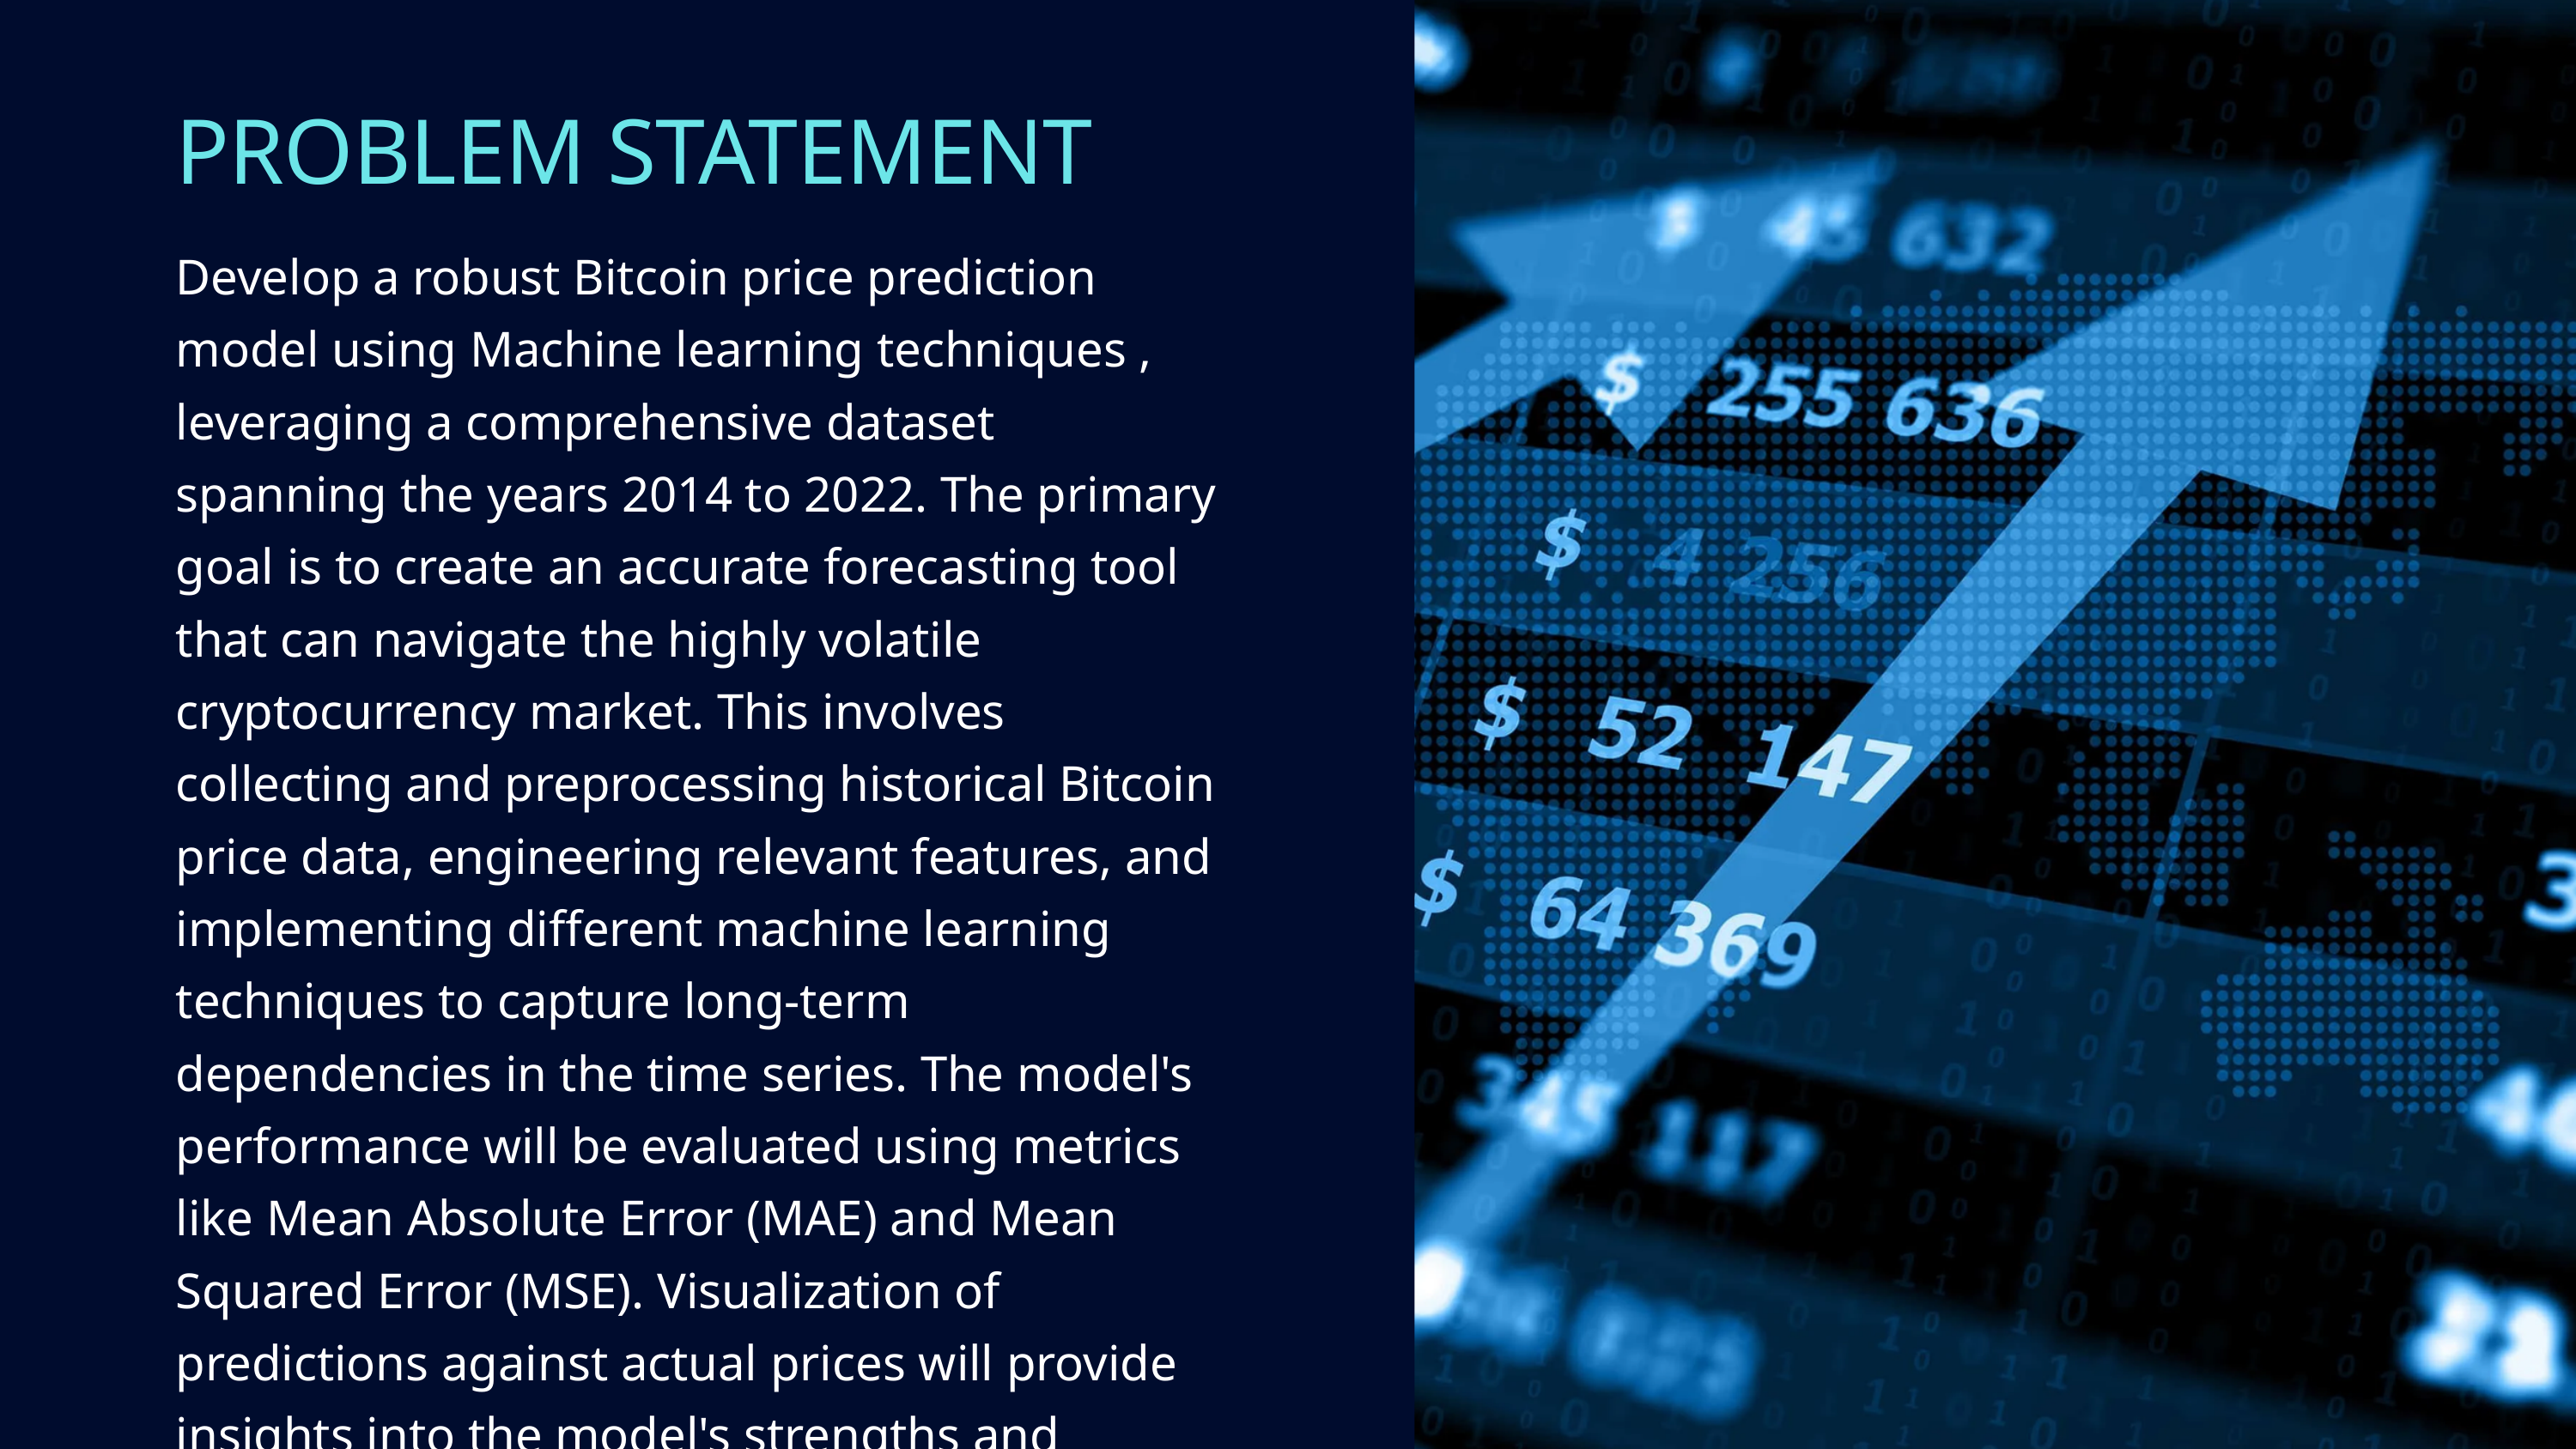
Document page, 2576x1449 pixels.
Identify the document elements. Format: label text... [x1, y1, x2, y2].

text_box PROBLEM STATEMENT [175, 76, 1177, 203]
text_box [1414, 0, 2576, 1449]
text_box Develop a robust Bitcoin price prediction model using Machine learning techniques , leveraging a comprehensive dataset spanning the years 2014 to 2022. The primary goal is to create an accurate forecasting tool that can navigate the highly volatile cryptocurrency market. This involves collecting and preprocessing historical Bitcoin price data, engineering relevant features, and implementing different machine learning techniques to capture long-term dependencies in the time series. The model's performance will be evaluated using metrics like Mean Absolute Error (MAE) and Mean Squared Error (MSE). Visualization of predictions against actual prices will provide insights into the model's strengths and weaknesses. [175, 232, 1219, 1449]
